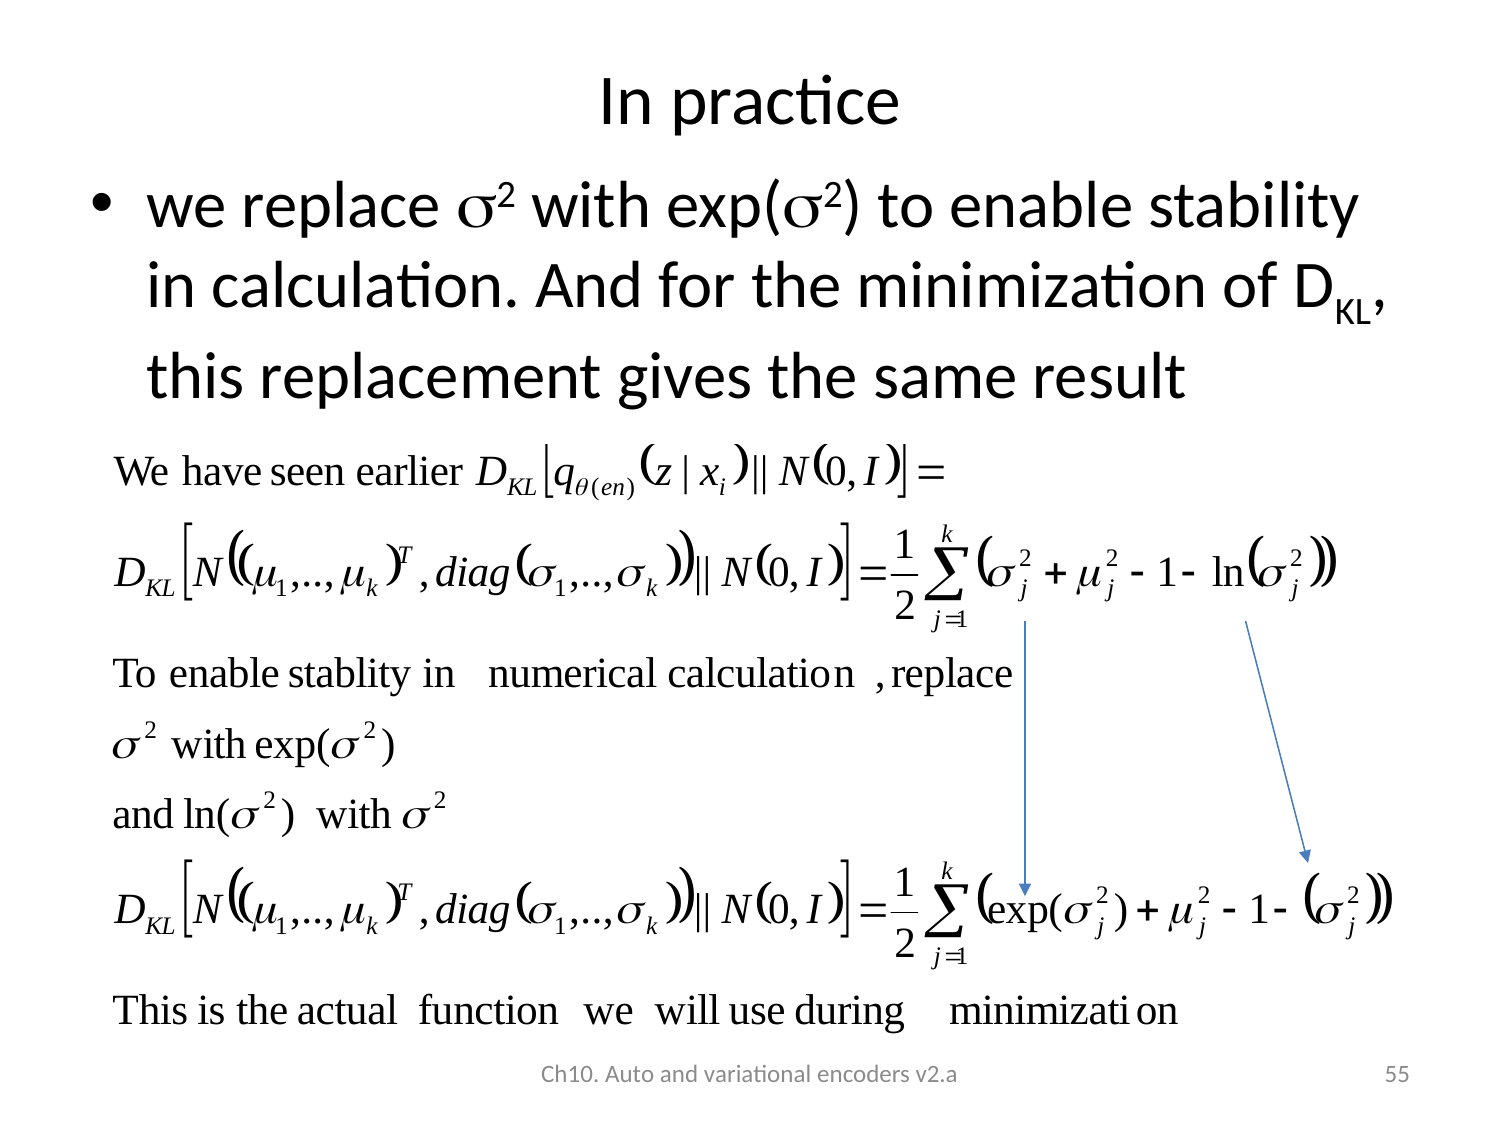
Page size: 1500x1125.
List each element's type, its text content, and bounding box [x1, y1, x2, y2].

title In practice [75, 45, 1425, 153]
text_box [106, 444, 1394, 1043]
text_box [1245, 620, 1309, 864]
footer Ch10. Auto and variational encoders v2.a [512, 1051, 988, 1103]
slide_number 55 [1074, 1042, 1425, 1103]
list we replace 2 with exp(2) to enable stability in calculation. And for the minimization of DKL, this replacement gives the same result [75, 153, 1425, 897]
